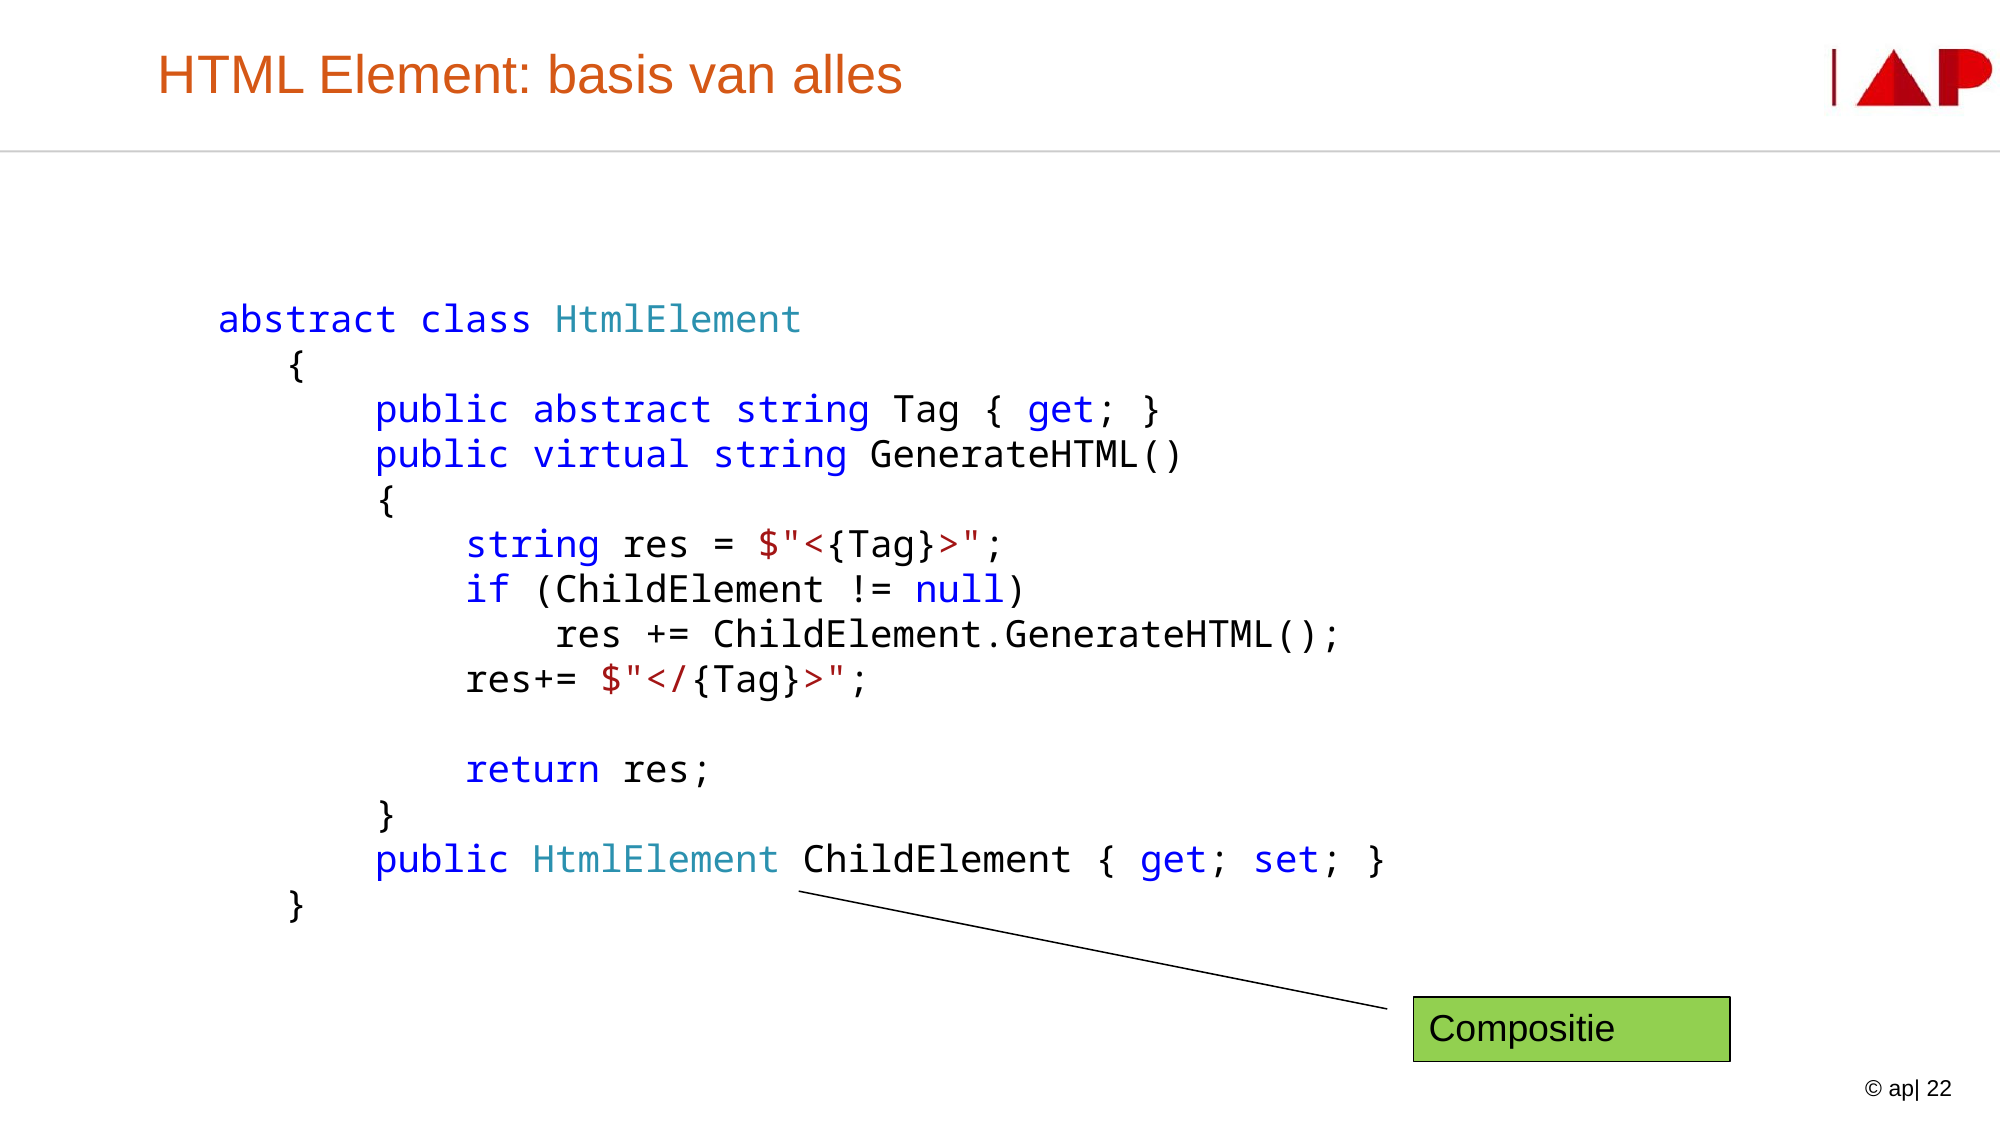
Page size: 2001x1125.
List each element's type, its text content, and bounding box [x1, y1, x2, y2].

title HTML Element: basis van alles [157, 0, 1843, 152]
text_box Compositie [1413, 996, 1731, 1062]
slide_number © ap| 22 [1425, 1061, 1953, 1113]
text_box abstract class HtmlElement { public abstract string Tag { get; } public virtual string GenerateHTML() { string res = $"<{Tag}>"; if (ChildElement != null) res += ChildElement.GenerateHTML(); res+= $"</{Tag}>"; return res; } public HtmlElement ChildElement { get; set; } } [180, 287, 1668, 933]
picture [1843, 10, 2000, 142]
